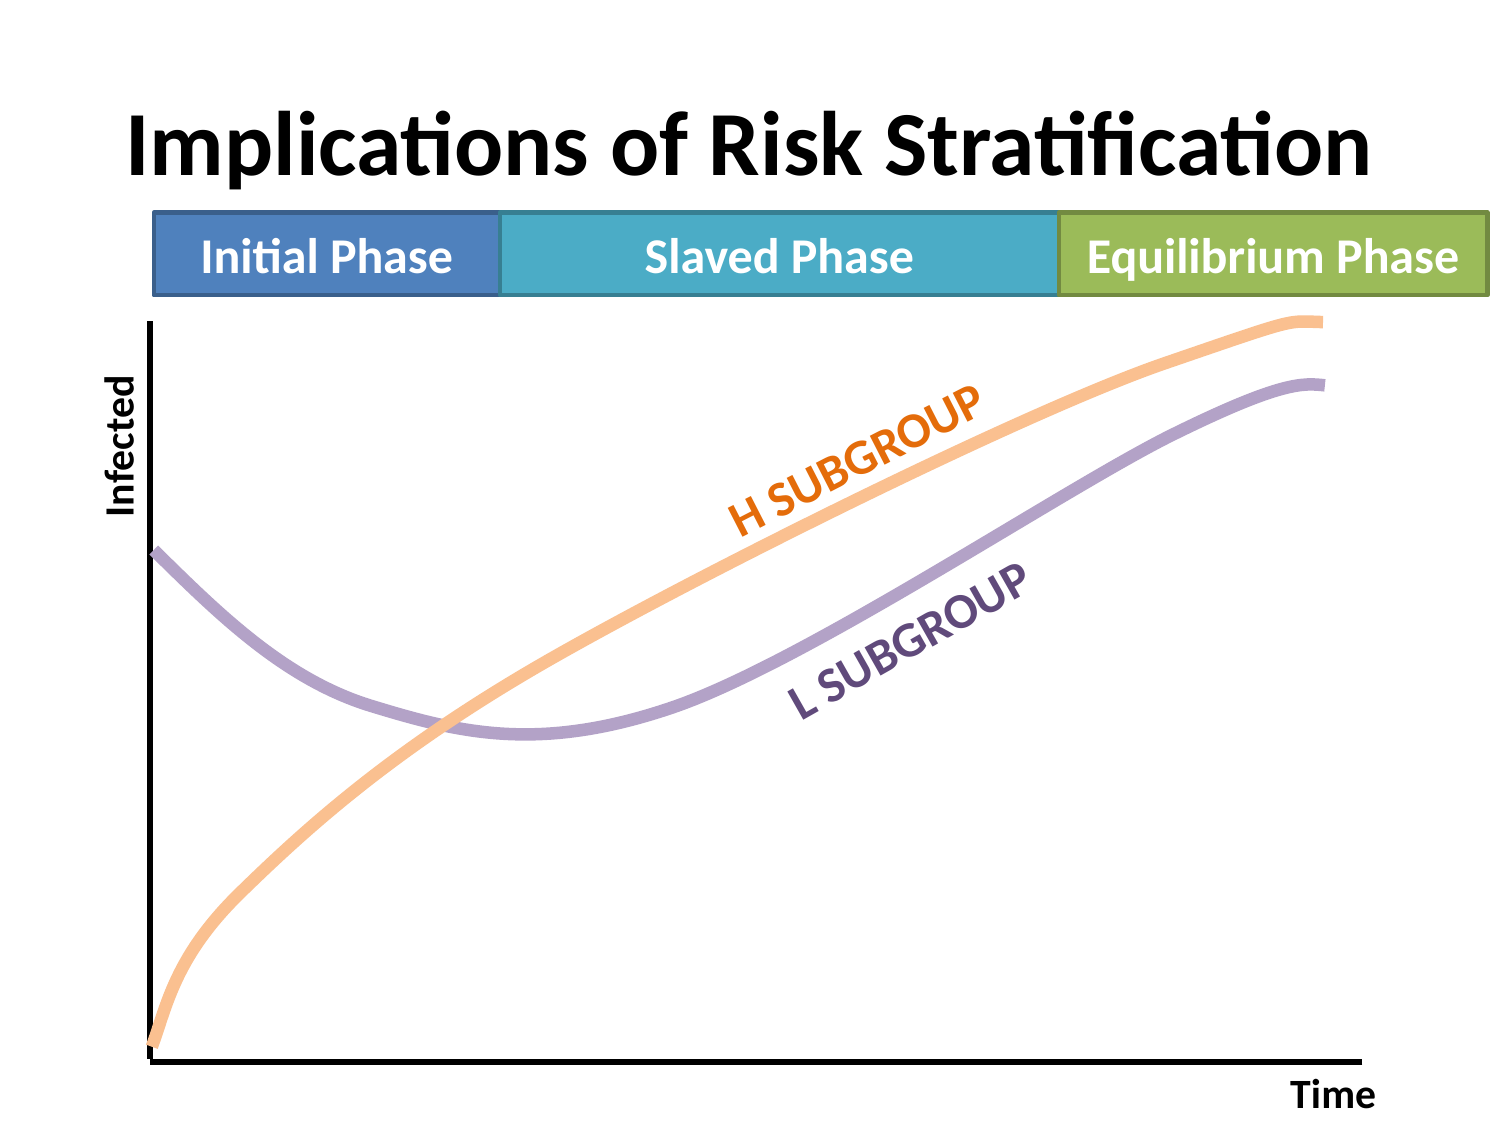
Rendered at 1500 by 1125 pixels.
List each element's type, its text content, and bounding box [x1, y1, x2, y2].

text_box [154, 465, 756, 727]
text_box L SUBGROUP [759, 531, 1058, 744]
text_box Infected [84, 360, 145, 532]
text_box Time [1275, 1059, 1392, 1125]
title Implications of Risk Stratification [75, 45, 1425, 233]
text_box [154, 319, 1324, 1047]
text_box Equilibrium Phase [1057, 210, 1490, 297]
text_box [755, 382, 1326, 675]
text_box Slaved Phase [498, 210, 1057, 297]
text_box H SUBGROUP [701, 353, 1011, 561]
text_box Initial Phase [152, 210, 498, 297]
